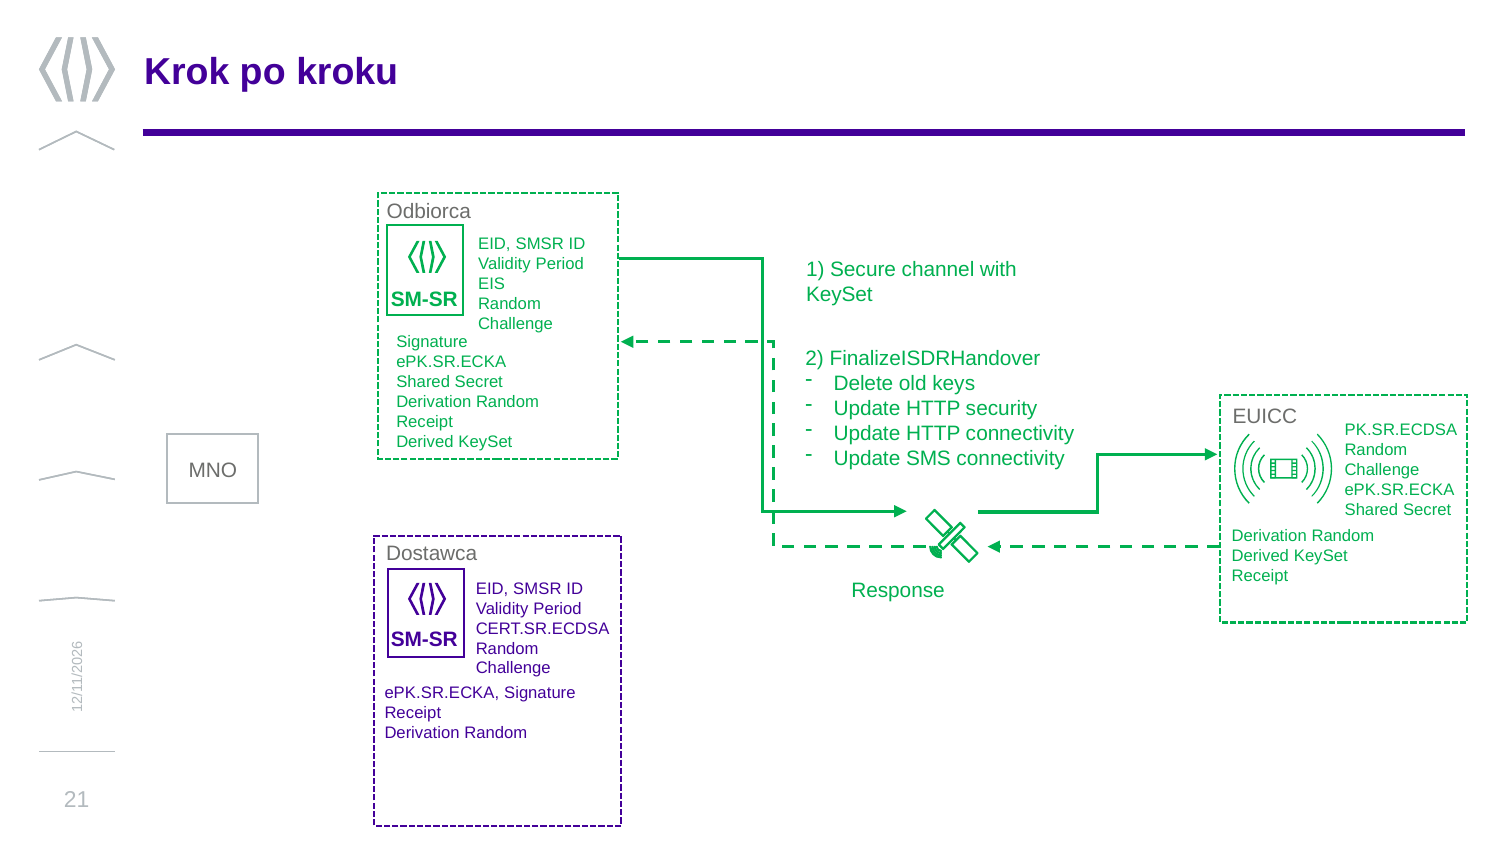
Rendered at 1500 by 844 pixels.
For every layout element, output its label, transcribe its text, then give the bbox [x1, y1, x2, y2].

text_box [1234, 436, 1250, 504]
text_box 1) Secure channel with KeySet [791, 248, 1097, 314]
text_box [373, 573, 461, 674]
text_box ePK.SR.ECKA, Signature Receipt Derivation Random [369, 674, 619, 750]
text_box EUICC [1217, 395, 1313, 436]
text_box Dostawca [371, 532, 493, 573]
text_box PK.SR.ECDSA Random Challenge ePK.SR.ECKA Shared Secret [1329, 411, 1474, 527]
text_box EID, SMSR ID Validity Period CERT.SR.ECDSA Random Challenge [461, 570, 627, 685]
text_box [1219, 394, 1468, 517]
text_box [620, 341, 926, 547]
text_box Response [836, 569, 1146, 610]
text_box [375, 569, 483, 657]
text_box EID, SMSR ID Validity Period EIS Random Challenge [530, 225, 621, 341]
text_box [377, 324, 381, 460]
text_box [951, 535, 978, 563]
text_box [1242, 440, 1255, 497]
text_box Derivation Random Derived KeySet Receipt [1216, 517, 1465, 592]
text_box [1257, 454, 1265, 483]
text_box Signature ePK.SR.ECKA Shared Secret Derivation Random Receipt Derived KeySet [381, 323, 615, 479]
text_box [493, 535, 622, 570]
text_box [1301, 454, 1309, 483]
text_box [1311, 440, 1324, 497]
text_box [1250, 447, 1261, 490]
title Krok po kroku [138, 37, 1465, 109]
text_box [1219, 527, 1468, 624]
text_box 2) FinalizeISDRHandover Delete old keys Update HTTP security Update HTTP connectivity Update SMS connectivity [907, 337, 1097, 502]
text_box [486, 192, 619, 225]
text_box [1270, 458, 1298, 479]
text_box MNO [166, 433, 259, 504]
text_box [618, 258, 907, 512]
text_box [373, 685, 622, 827]
text_box [1305, 447, 1316, 490]
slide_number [53, 602, 99, 752]
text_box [977, 454, 1218, 512]
slide_number 21 [39, 783, 114, 812]
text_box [376, 225, 530, 324]
text_box Odbiorca [371, 189, 486, 230]
